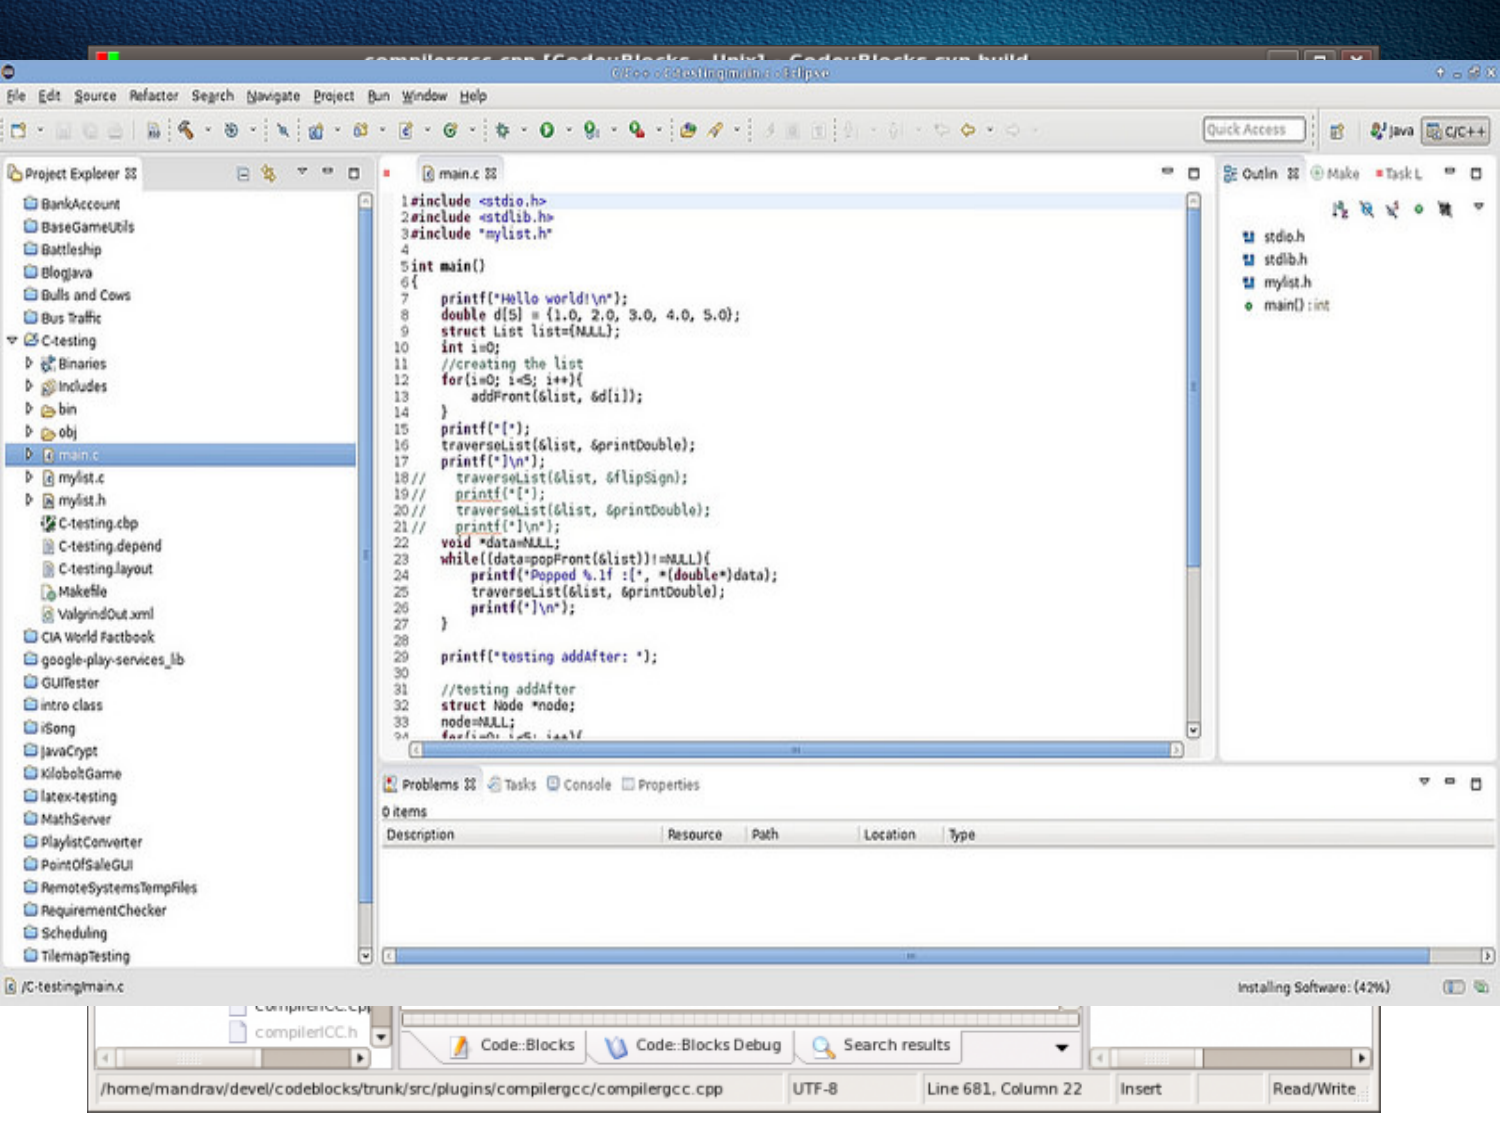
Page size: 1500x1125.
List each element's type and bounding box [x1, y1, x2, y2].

picture [0, 45, 1500, 1113]
title [0, 0, 1500, 60]
